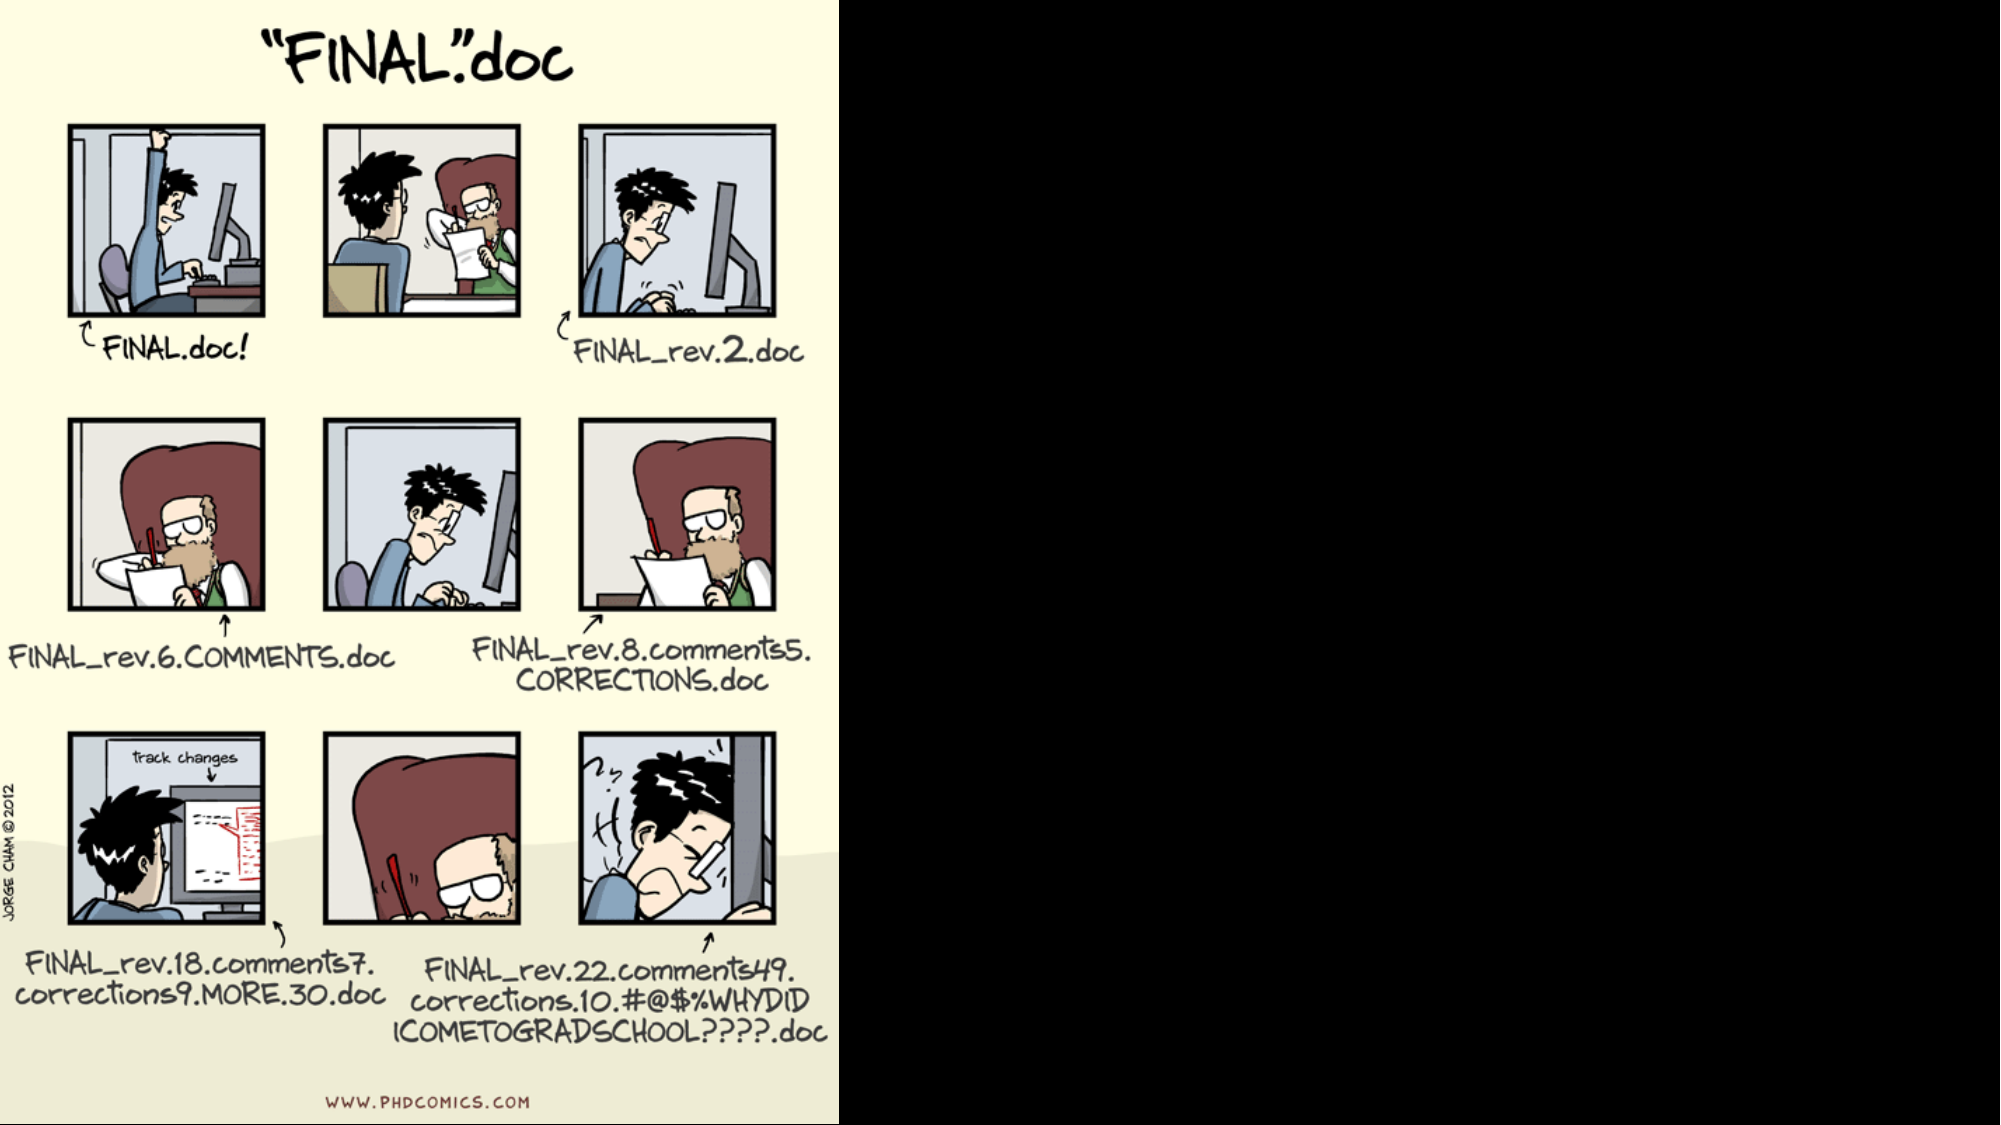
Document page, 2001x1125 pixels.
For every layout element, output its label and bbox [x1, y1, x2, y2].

list [0, 0, 839, 1125]
